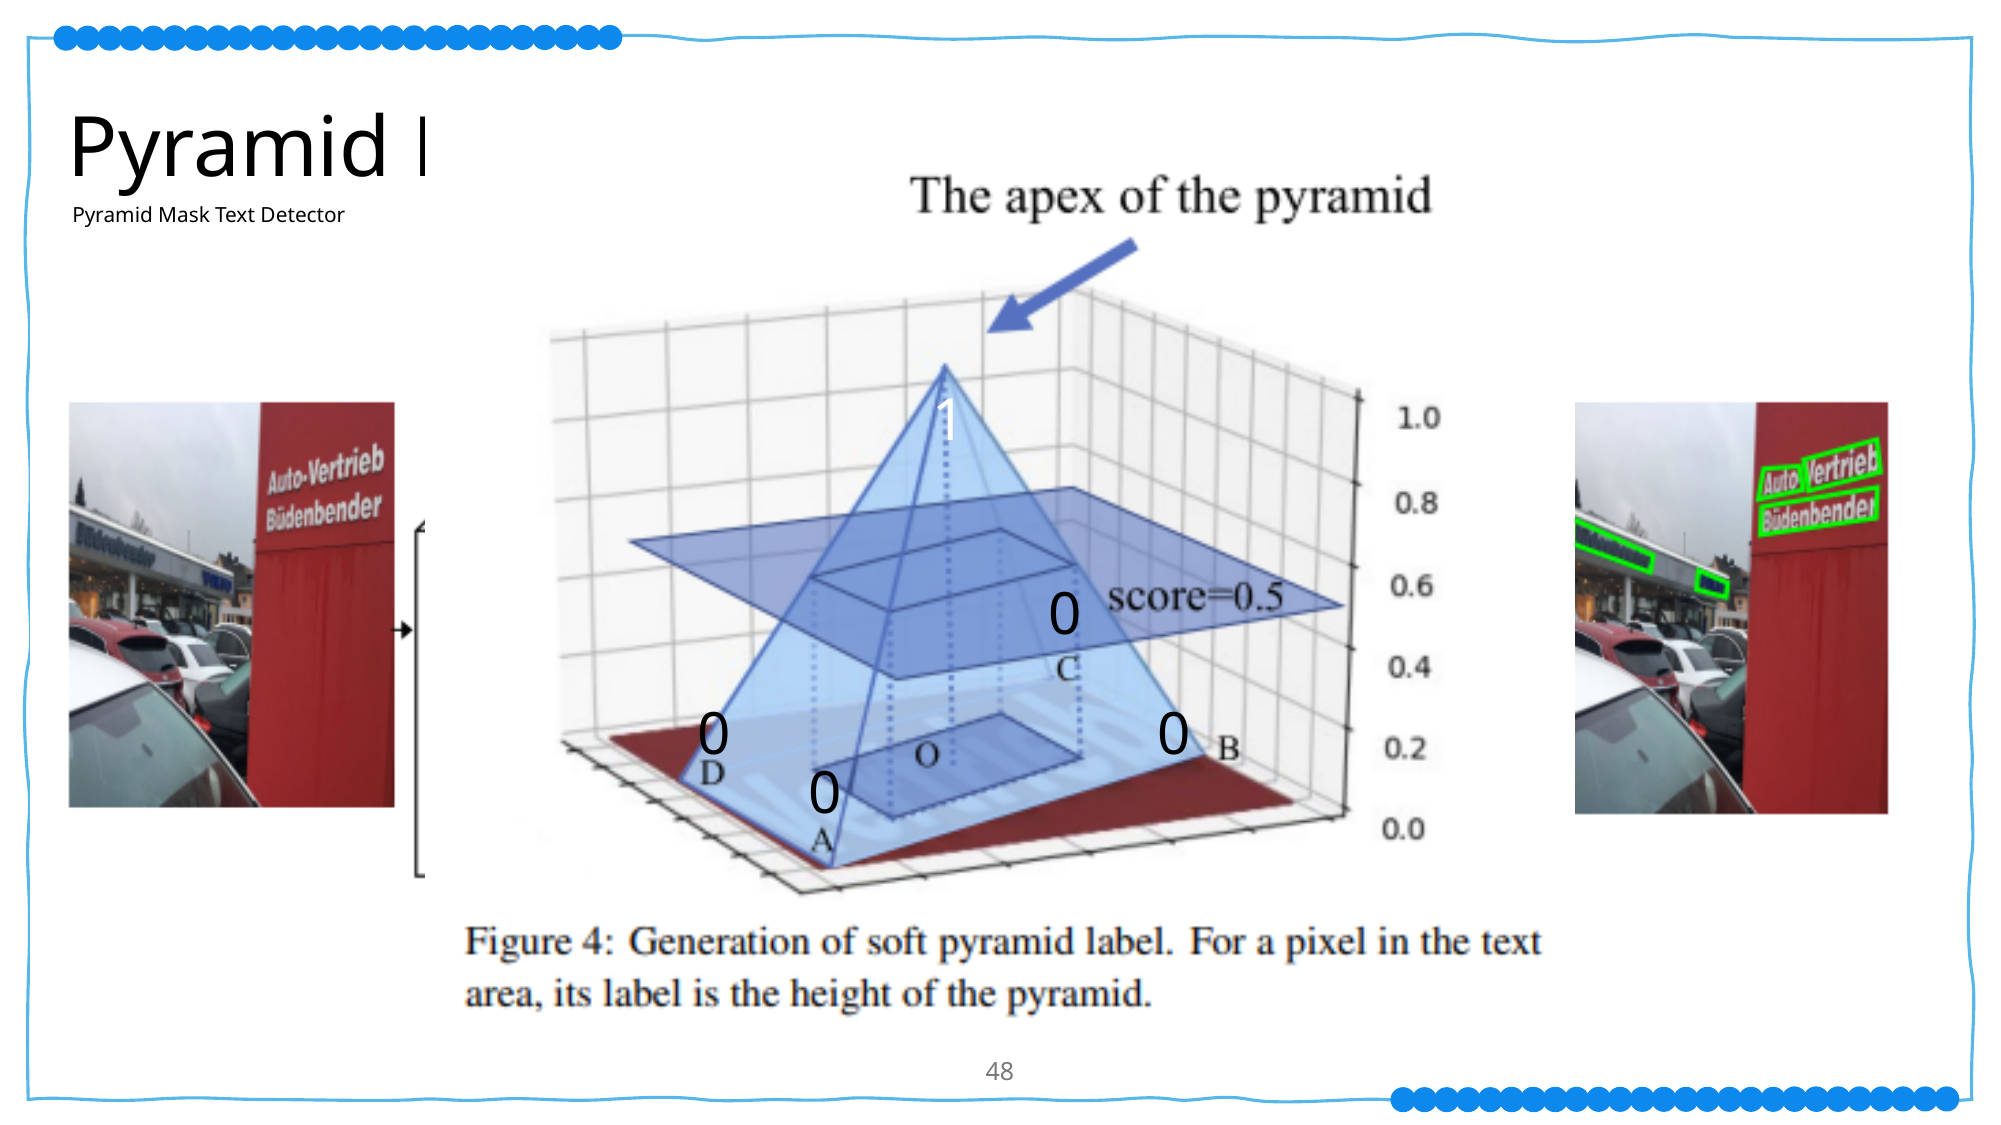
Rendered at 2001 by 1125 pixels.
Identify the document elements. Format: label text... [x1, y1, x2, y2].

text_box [53, 24, 623, 52]
picture [29, 96, 1926, 1030]
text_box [1389, 1085, 1960, 1113]
text_box [22, 32, 1976, 1104]
text_box Pyramid Mask Text Detector [57, 193, 361, 234]
slide_number 47 [1094, 1099, 1225, 1103]
